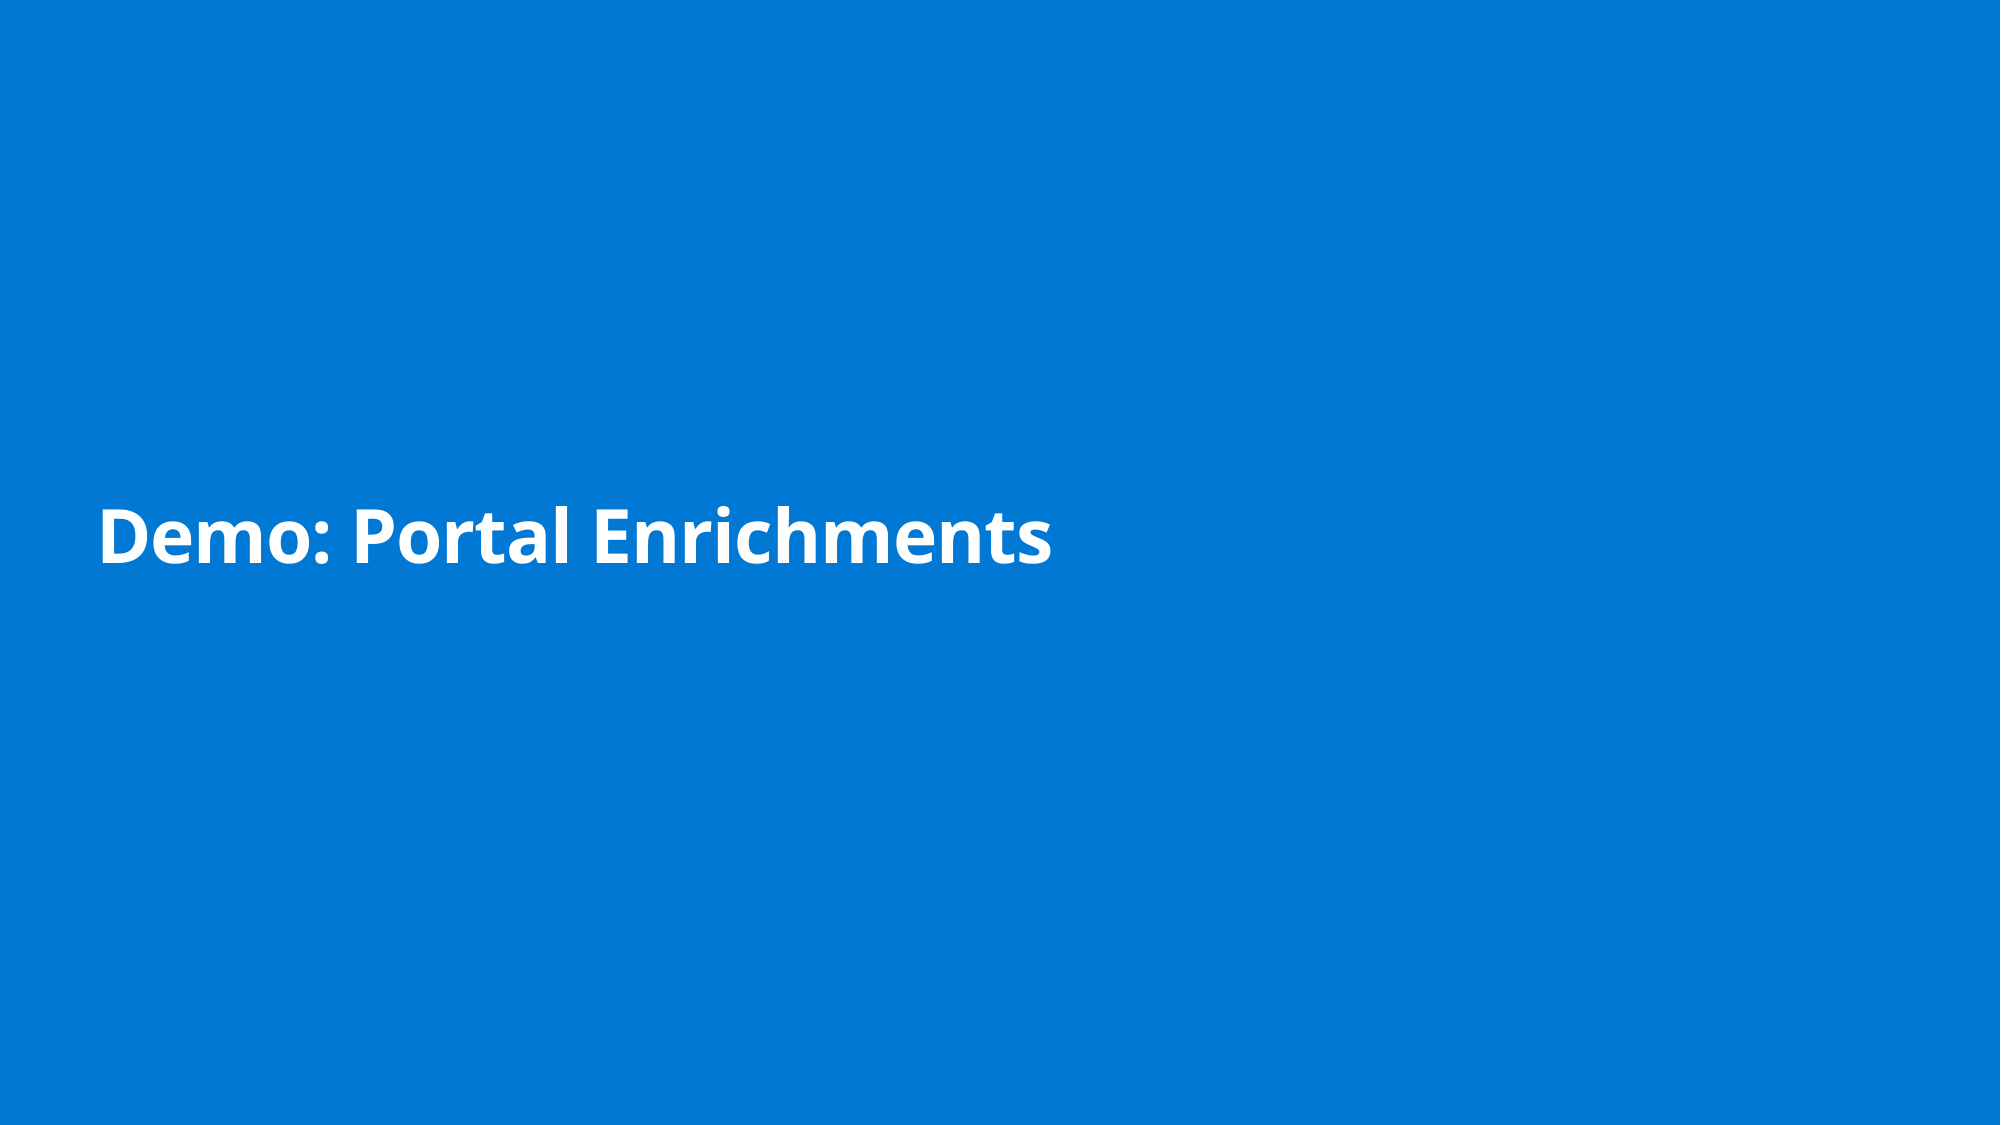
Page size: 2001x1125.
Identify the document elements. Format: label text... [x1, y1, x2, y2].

title Demo: Portal Enrichments [96, 497, 1596, 580]
